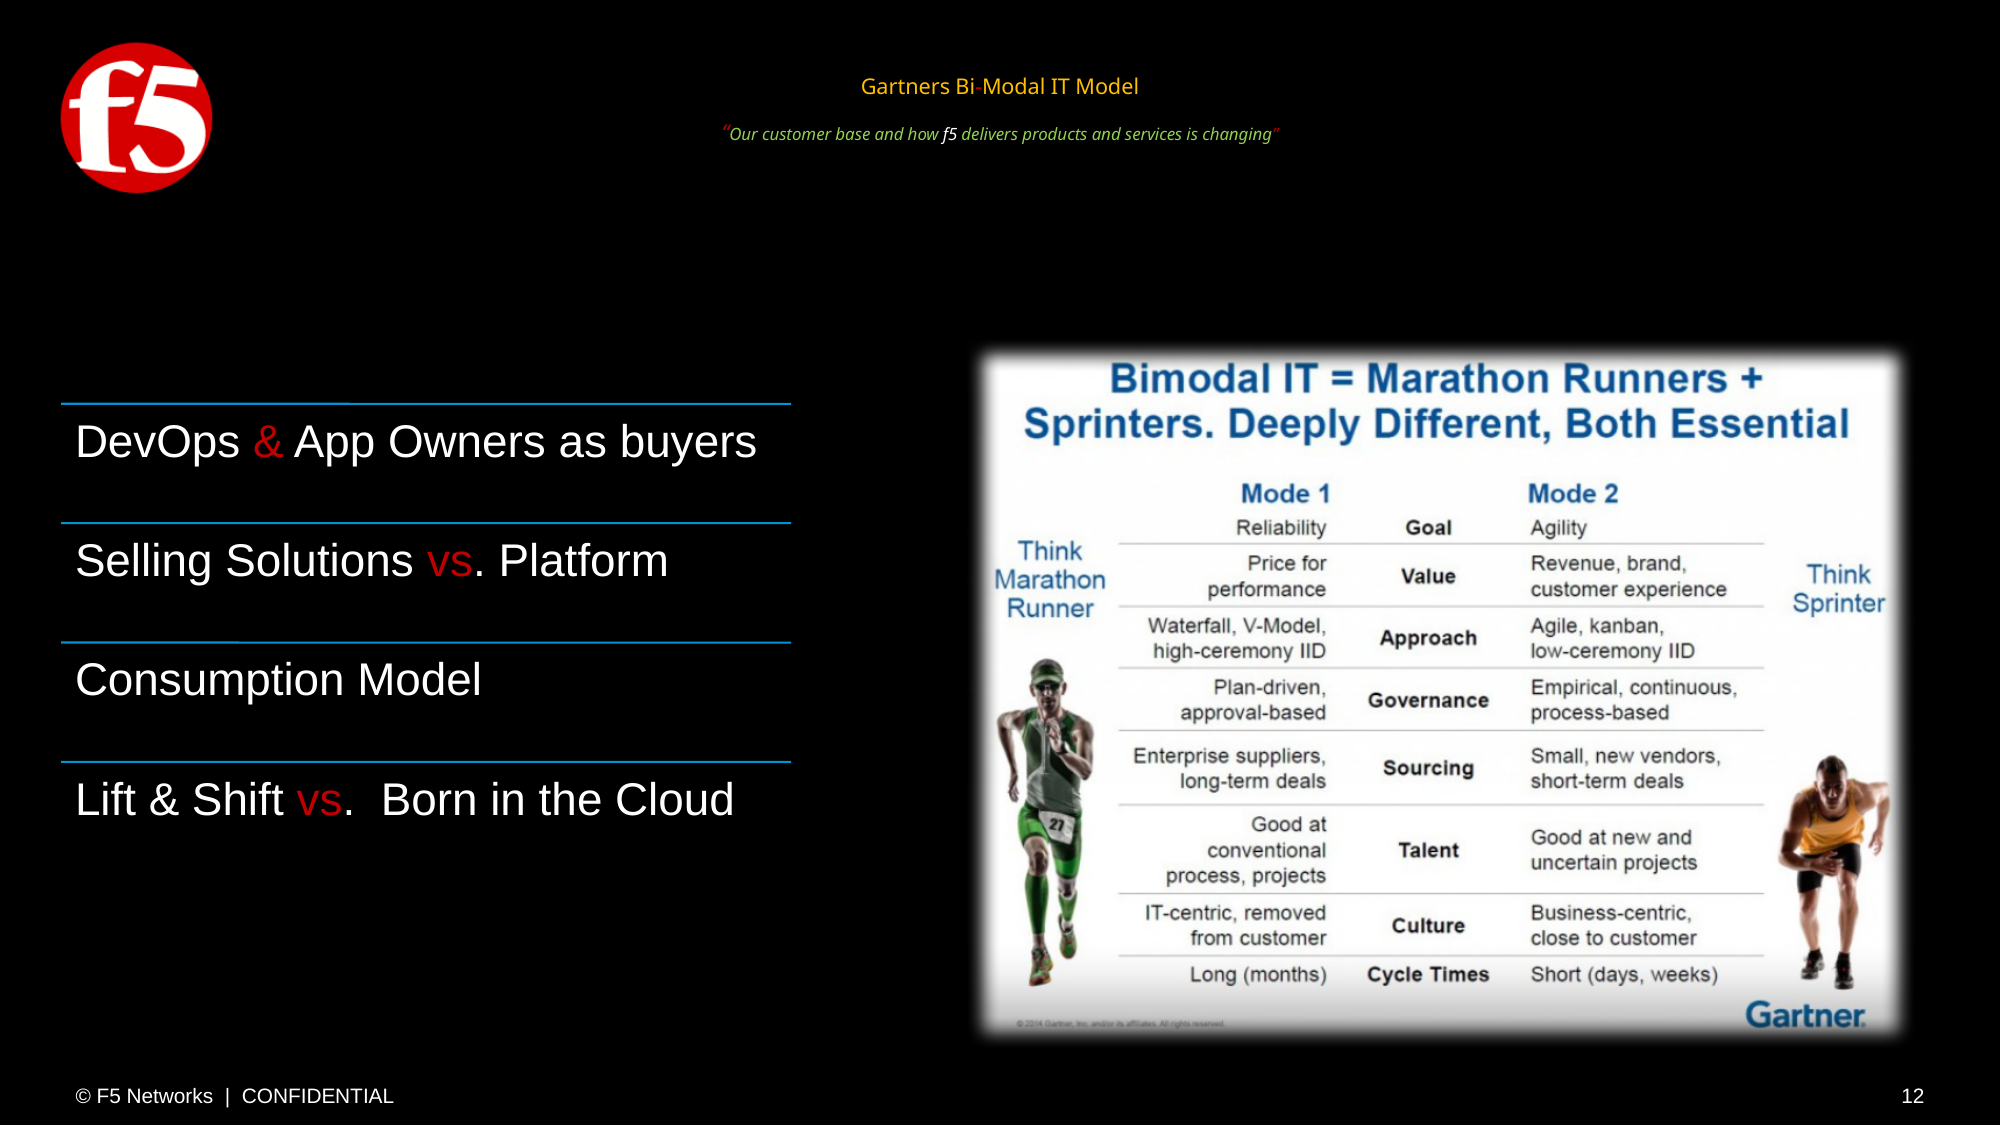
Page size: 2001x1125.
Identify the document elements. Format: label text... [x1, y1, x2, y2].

title Gartners Bi-Modal IT Model “Our customer base and how f5 delivers products and services is changing” [223, 50, 1950, 200]
picture [966, 338, 1915, 1050]
footer © F5 Networks | CONFIDENTIAL [50, 1065, 725, 1125]
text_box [61, 403, 792, 882]
picture [49, 33, 223, 207]
slide_number 12 [1500, 1065, 1950, 1125]
